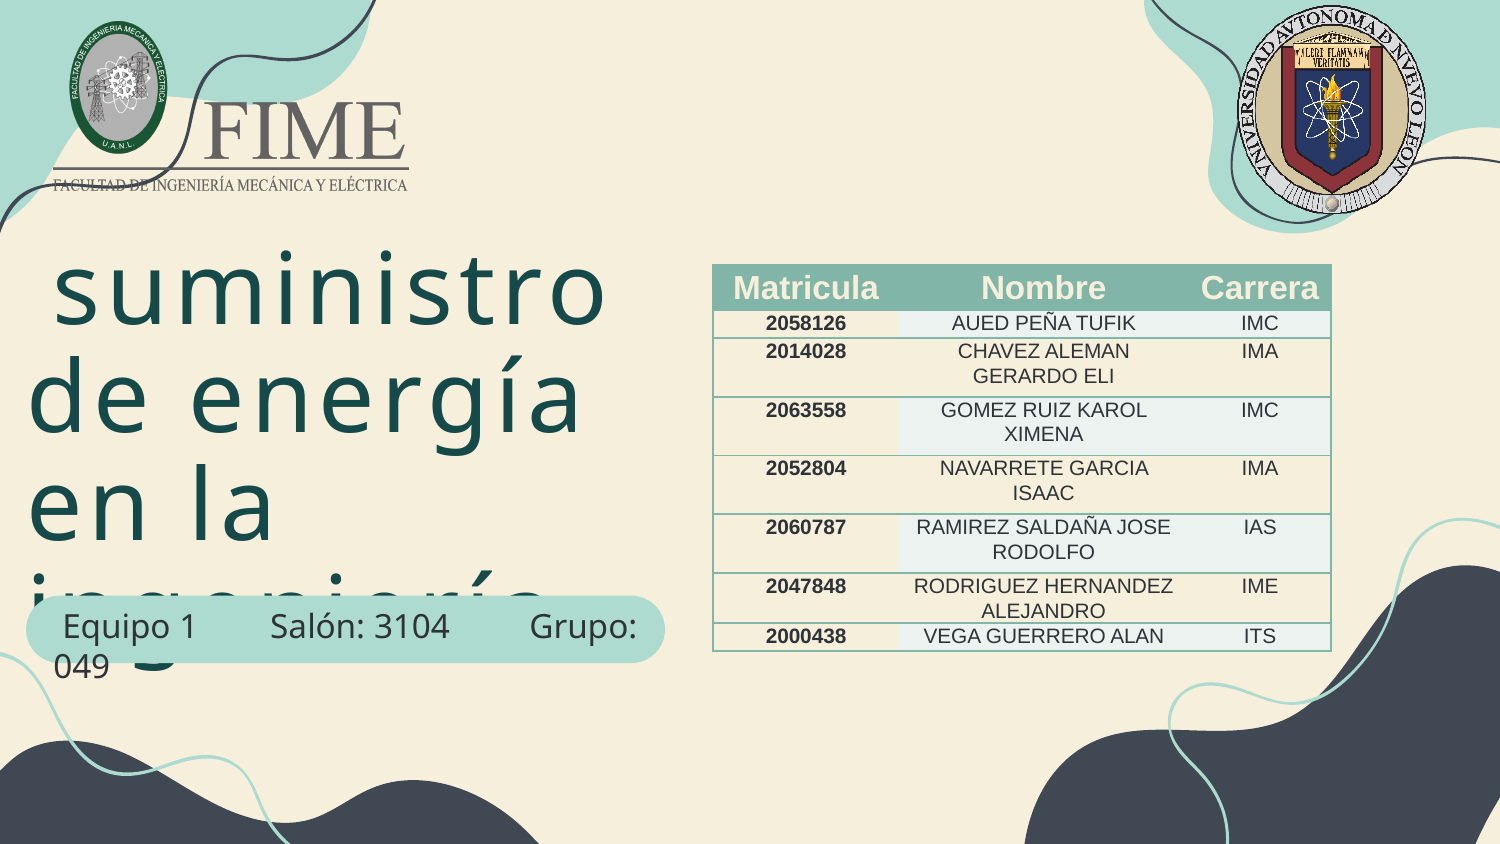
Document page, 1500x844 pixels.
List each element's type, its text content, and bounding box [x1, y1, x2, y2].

table_cell 2058126 [714, 311, 899, 337]
table_cell IME [1189, 574, 1330, 622]
picture [53, 20, 409, 191]
table_cell IMC [1189, 398, 1330, 455]
table_cell AUED PEÑA TUFIK [899, 311, 1189, 337]
title suministro de energía en la ingeniería [26, 237, 703, 553]
table_header Matricula [714, 265, 899, 309]
text_box [26, 595, 666, 664]
table_cell RODRIGUEZ HERNANDEZ ALEJANDRO [899, 574, 1189, 622]
table_cell 2052804 [714, 456, 899, 513]
table_cell IMC [1189, 311, 1330, 337]
table_cell RAMIREZ SALDAÑA JOSE RODOLFO [899, 515, 1189, 572]
table_cell IMA [1189, 339, 1330, 396]
table_cell 2063558 [714, 398, 899, 455]
table_cell 2047848 [714, 574, 899, 622]
table_cell IAS [1189, 515, 1330, 572]
table_header Carrera [1189, 265, 1330, 309]
table_cell ITS [1189, 624, 1330, 650]
table_cell GOMEZ RUIZ KAROL XIMENA [899, 398, 1189, 455]
picture [1237, 4, 1426, 214]
table_cell 2060787 [714, 515, 899, 572]
table_cell 2014028 [714, 339, 899, 396]
table_cell IMA [1189, 456, 1330, 513]
table_cell NAVARRETE GARCIA ISAAC [899, 456, 1189, 513]
table_cell 2000438 [714, 624, 899, 650]
subtitle Equipo 1 Salón: 3104 Grupo: 049 [53, 605, 638, 654]
table_header Nombre [899, 265, 1189, 309]
table_cell CHAVEZ ALEMAN GERARDO ELI [899, 339, 1189, 396]
table_cell VEGA GUERRERO ALAN [899, 624, 1189, 650]
